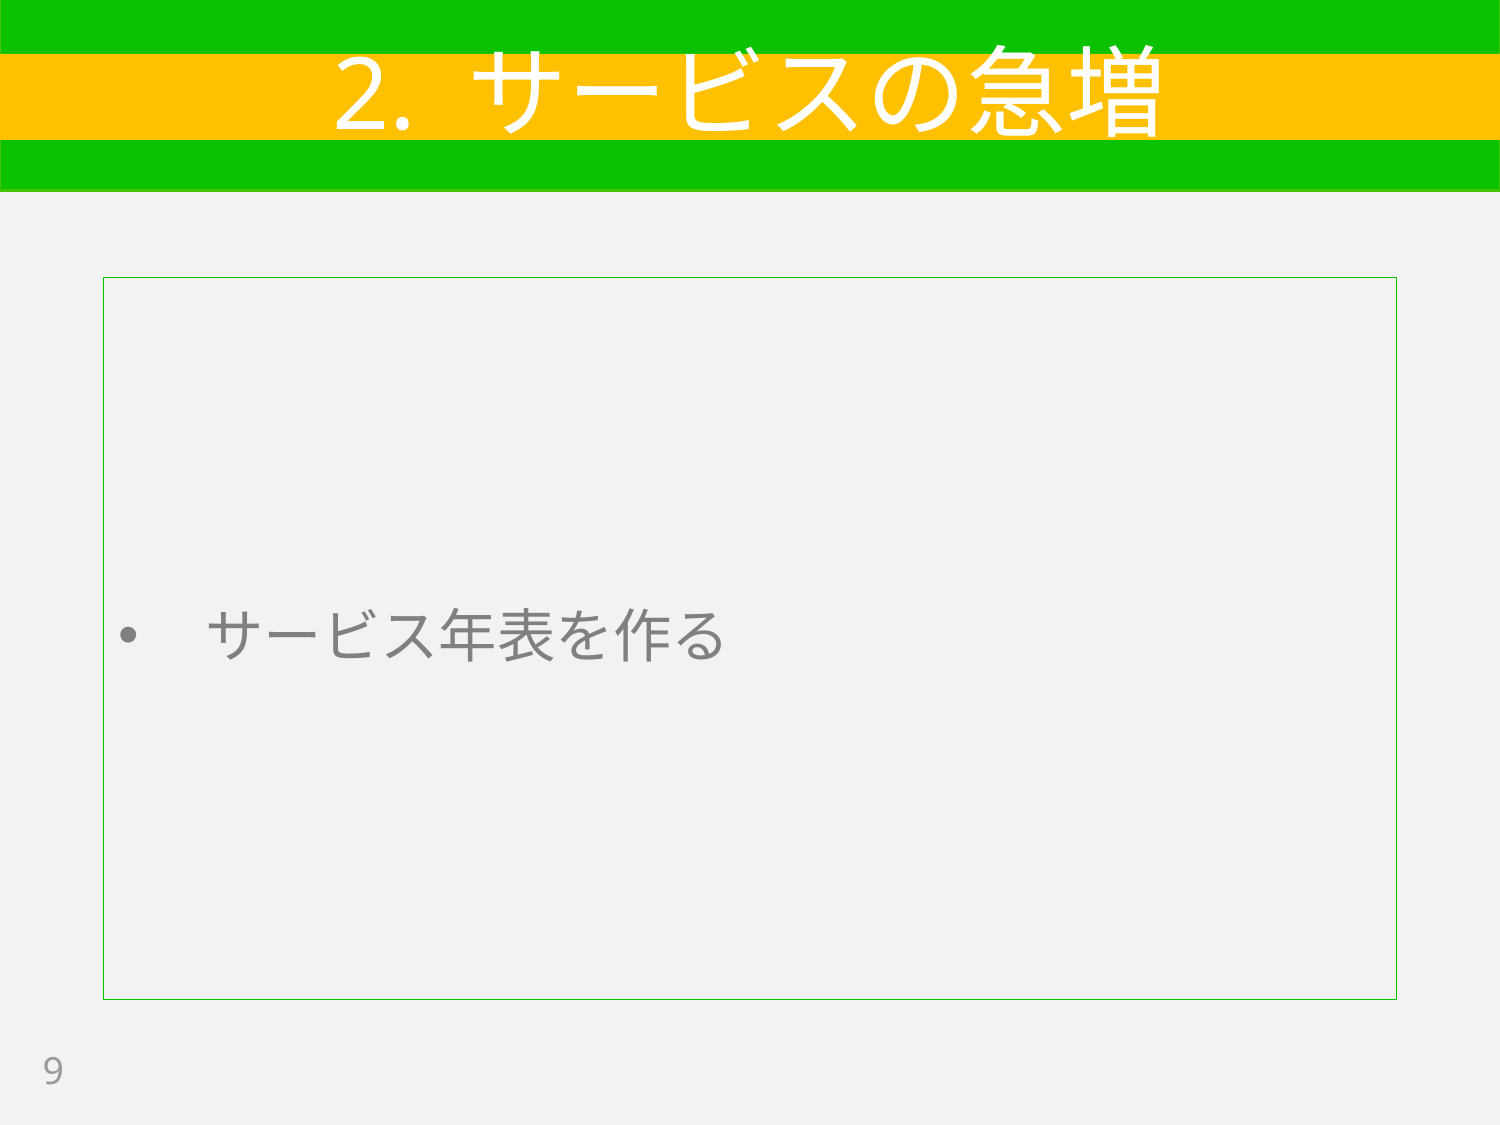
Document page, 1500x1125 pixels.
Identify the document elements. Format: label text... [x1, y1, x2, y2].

slide_number 9 [27, 1042, 146, 1102]
title 2. サービスの急増 [0, 53, 1500, 140]
list サービス年表を作る [103, 277, 1397, 1000]
